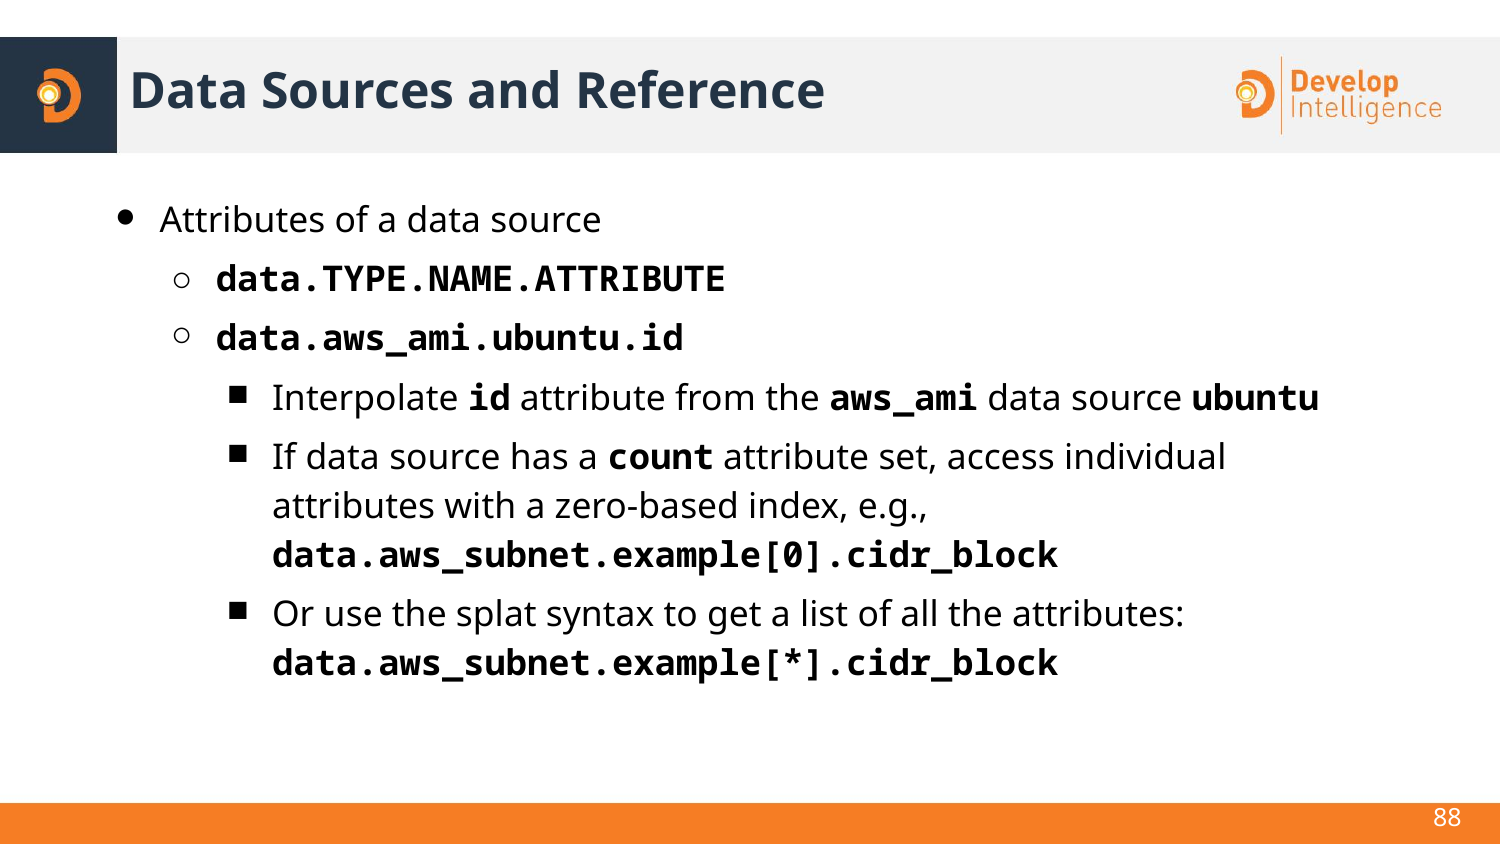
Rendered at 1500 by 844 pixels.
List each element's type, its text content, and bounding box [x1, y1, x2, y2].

title Data Sources and Reference [118, 36, 1500, 148]
picture [0, 0, 1500, 844]
slide_number 88 [1396, 800, 1499, 837]
list Attributes of a data source data.TYPE.NAME.ATTRIBUTE data.aws_ami.ubuntu.id Interpolate id attribute from the aws_ami data source ubuntu If data source has a count attribute set, access individual attributes with a zero-based index, e.g., data.aws_subnet.example[0].cidr_block Or use the splat syntax to get a list of all the attributes: data.aws_subnet.example[*].cidr_block [103, 184, 1397, 704]
